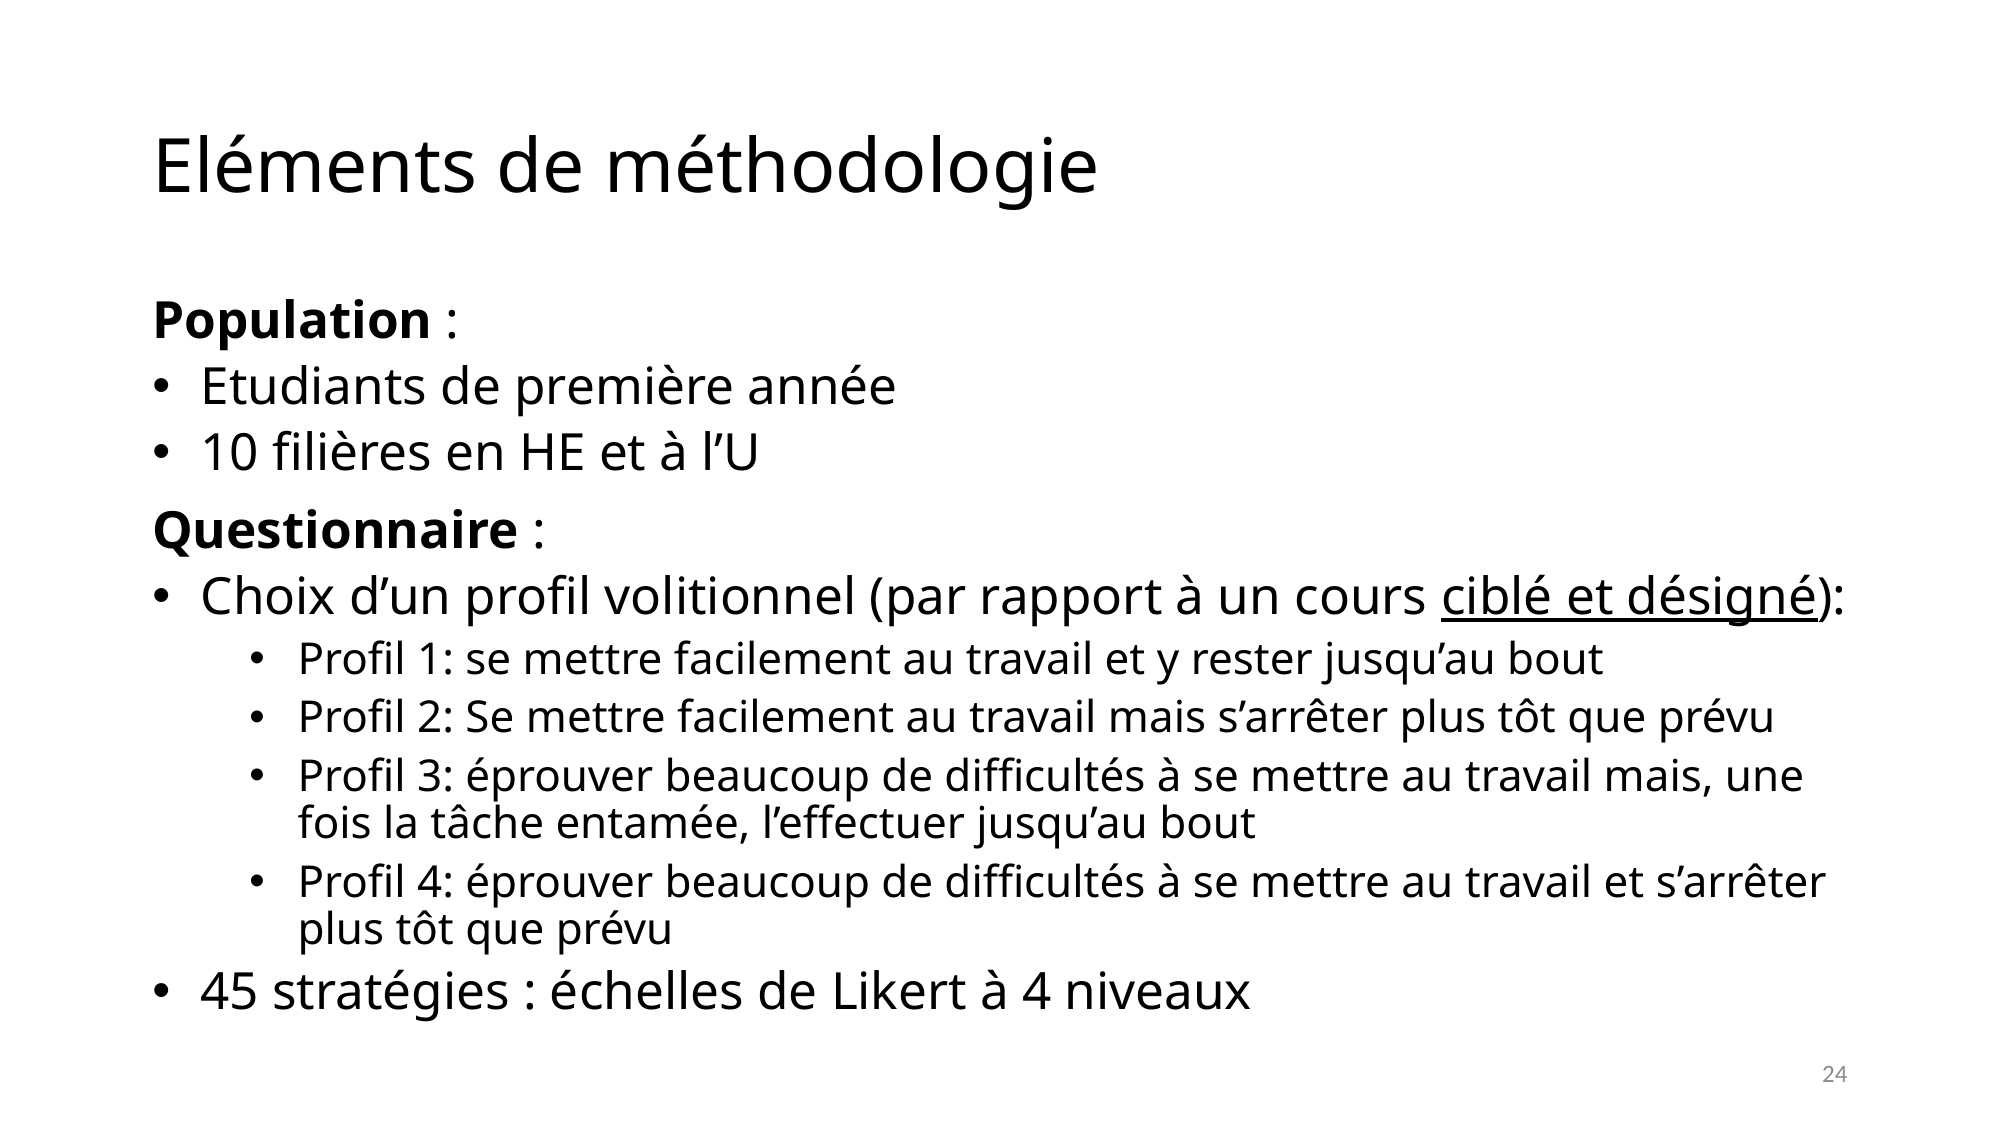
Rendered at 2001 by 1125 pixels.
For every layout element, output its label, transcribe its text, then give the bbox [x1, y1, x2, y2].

text_box Population : Etudiants de première année 10 filières en HE et à l’U Questionnaire : Choix d’un profil volitionnel (par rapport à un cours ciblé et désigné): Profil 1: se mettre facilement au travail et y rester jusqu’au bout Profil 2: Se mettre facilement au travail mais s’arrêter plus tôt que prévu Profil 3: éprouver beaucoup de difficultés à se mettre au travail mais, une fois la tâche entamée, l’effectuer jusqu’au bout Profil 4: éprouver beaucoup de difficultés à se mettre au travail et s’arrêter plus tôt que prévu 45 stratégies : échelles de Likert à 4 niveaux [137, 249, 1863, 1066]
text_box Eléments de méthodologie [137, 59, 1863, 249]
text_box 24 [1412, 1042, 1863, 1103]
